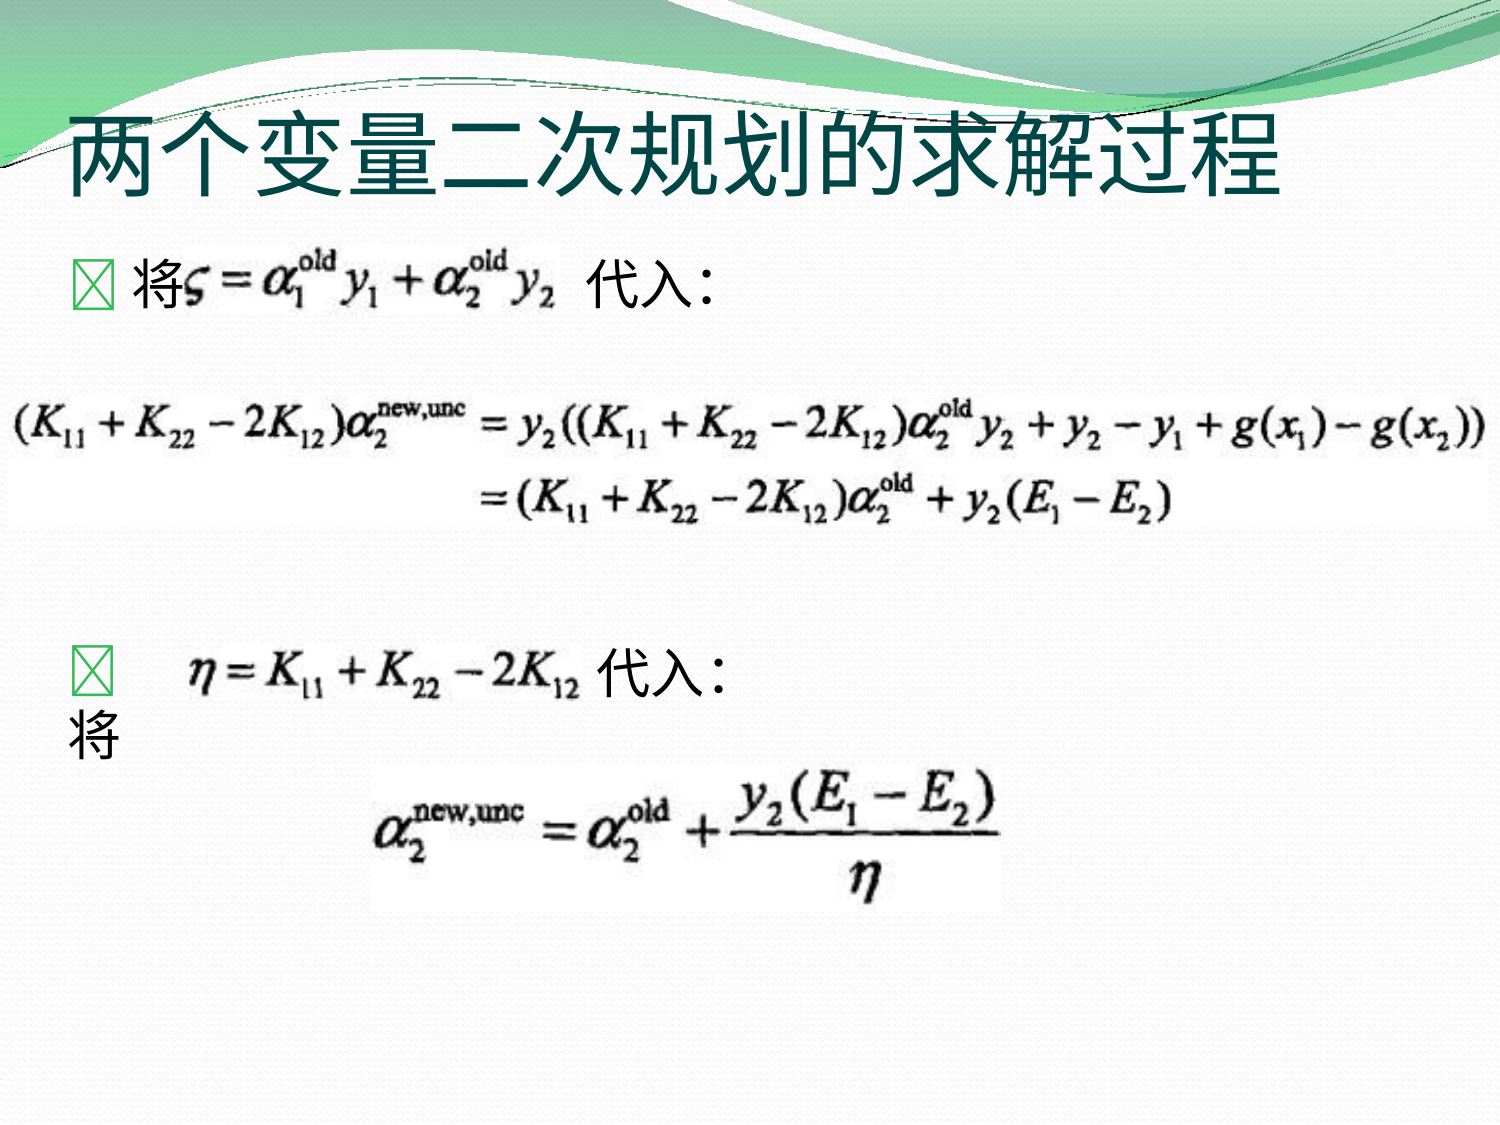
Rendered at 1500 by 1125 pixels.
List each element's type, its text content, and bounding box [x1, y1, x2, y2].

text_box 代入： [594, 637, 762, 705]
picture [0, 0, 1500, 1125]
title 两个变量二次规划的求解过程 [62, 93, 1286, 284]
text_box 将 代入： [563, 248, 748, 315]
text_box 将 代入： [65, 248, 177, 315]
text_box 将 [65, 637, 176, 766]
